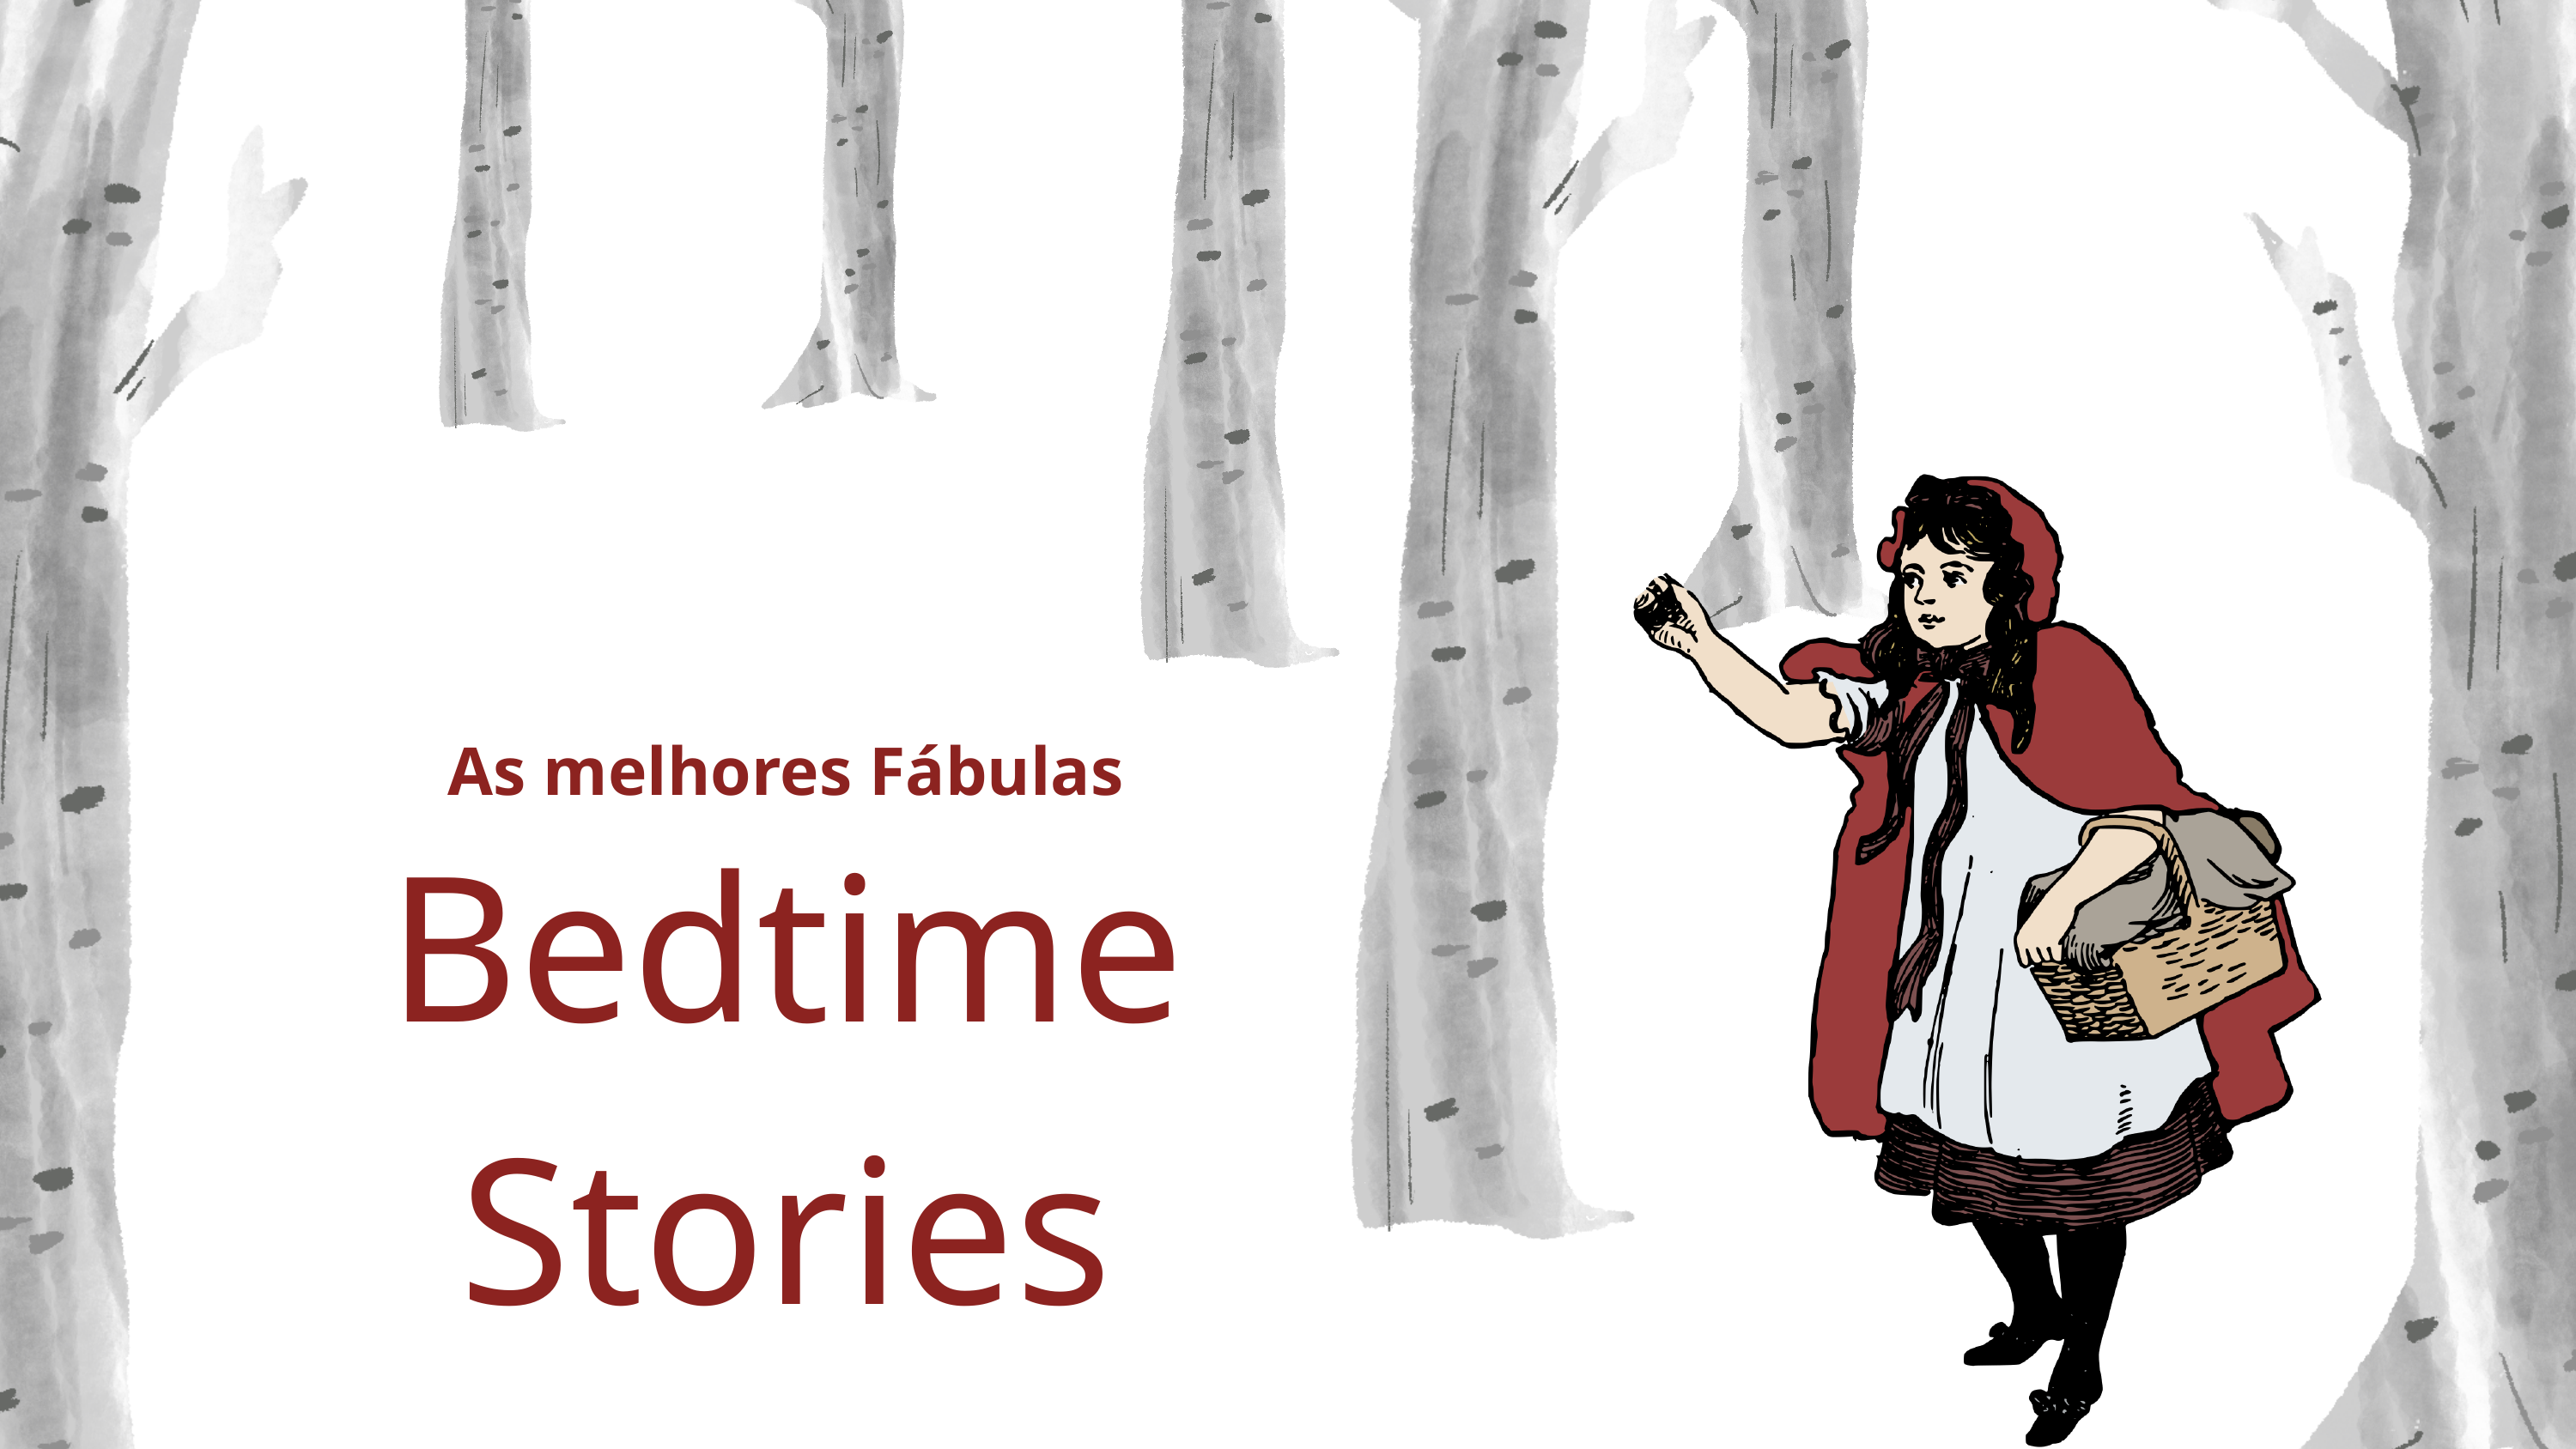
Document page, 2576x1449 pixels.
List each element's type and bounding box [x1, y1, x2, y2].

text_box [433, 0, 971, 432]
text_box [1633, 474, 2323, 1447]
text_box [208, 724, 1364, 1327]
text_box [1226, 0, 1829, 1240]
text_box [1052, 0, 1226, 668]
text_box [2147, 0, 2576, 1449]
text_box [1829, 0, 1973, 474]
text_box [0, 0, 433, 1449]
